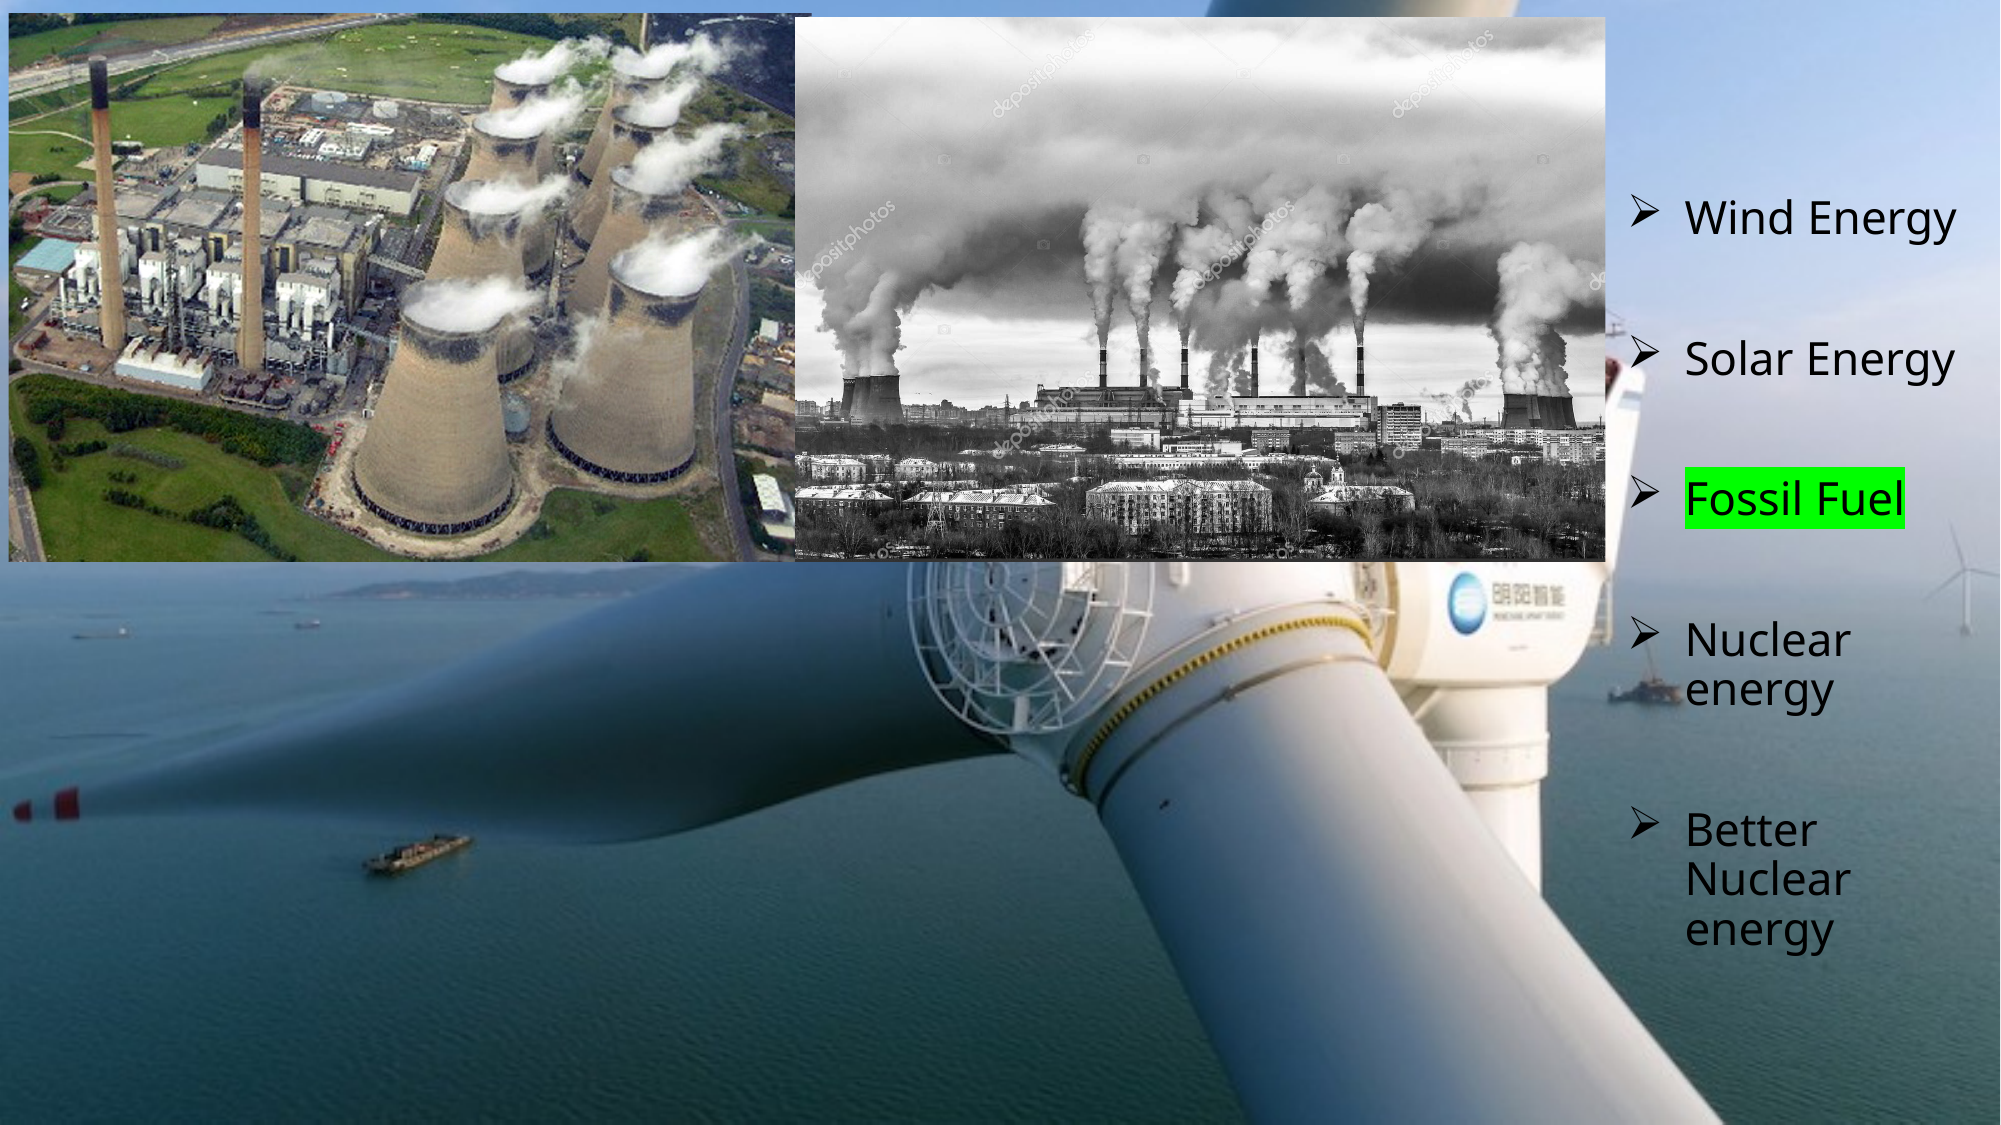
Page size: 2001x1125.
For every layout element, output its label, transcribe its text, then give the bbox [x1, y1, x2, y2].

subtitle Wind Energy Solar Energy Fossil Fuel Nuclear energy Better Nuclear energy [1612, 187, 2000, 1017]
picture [0, 0, 2001, 1125]
